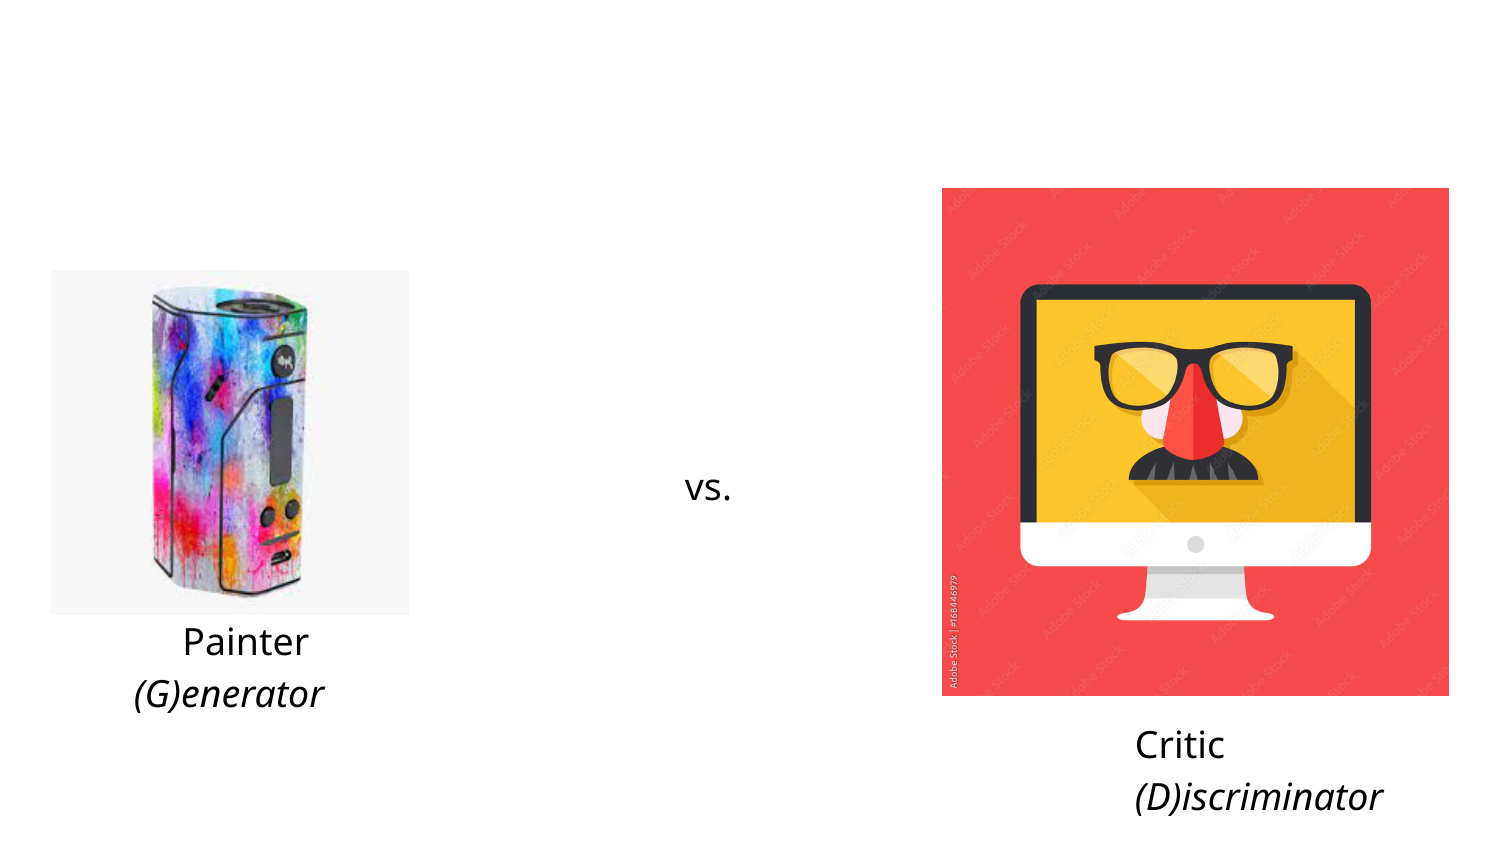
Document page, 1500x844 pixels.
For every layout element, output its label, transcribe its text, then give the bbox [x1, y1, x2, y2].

list vs. Painter (G)enerator Critic (D)iscriminator [51, 189, 1449, 750]
picture [50, 270, 410, 615]
picture [942, 188, 1450, 696]
